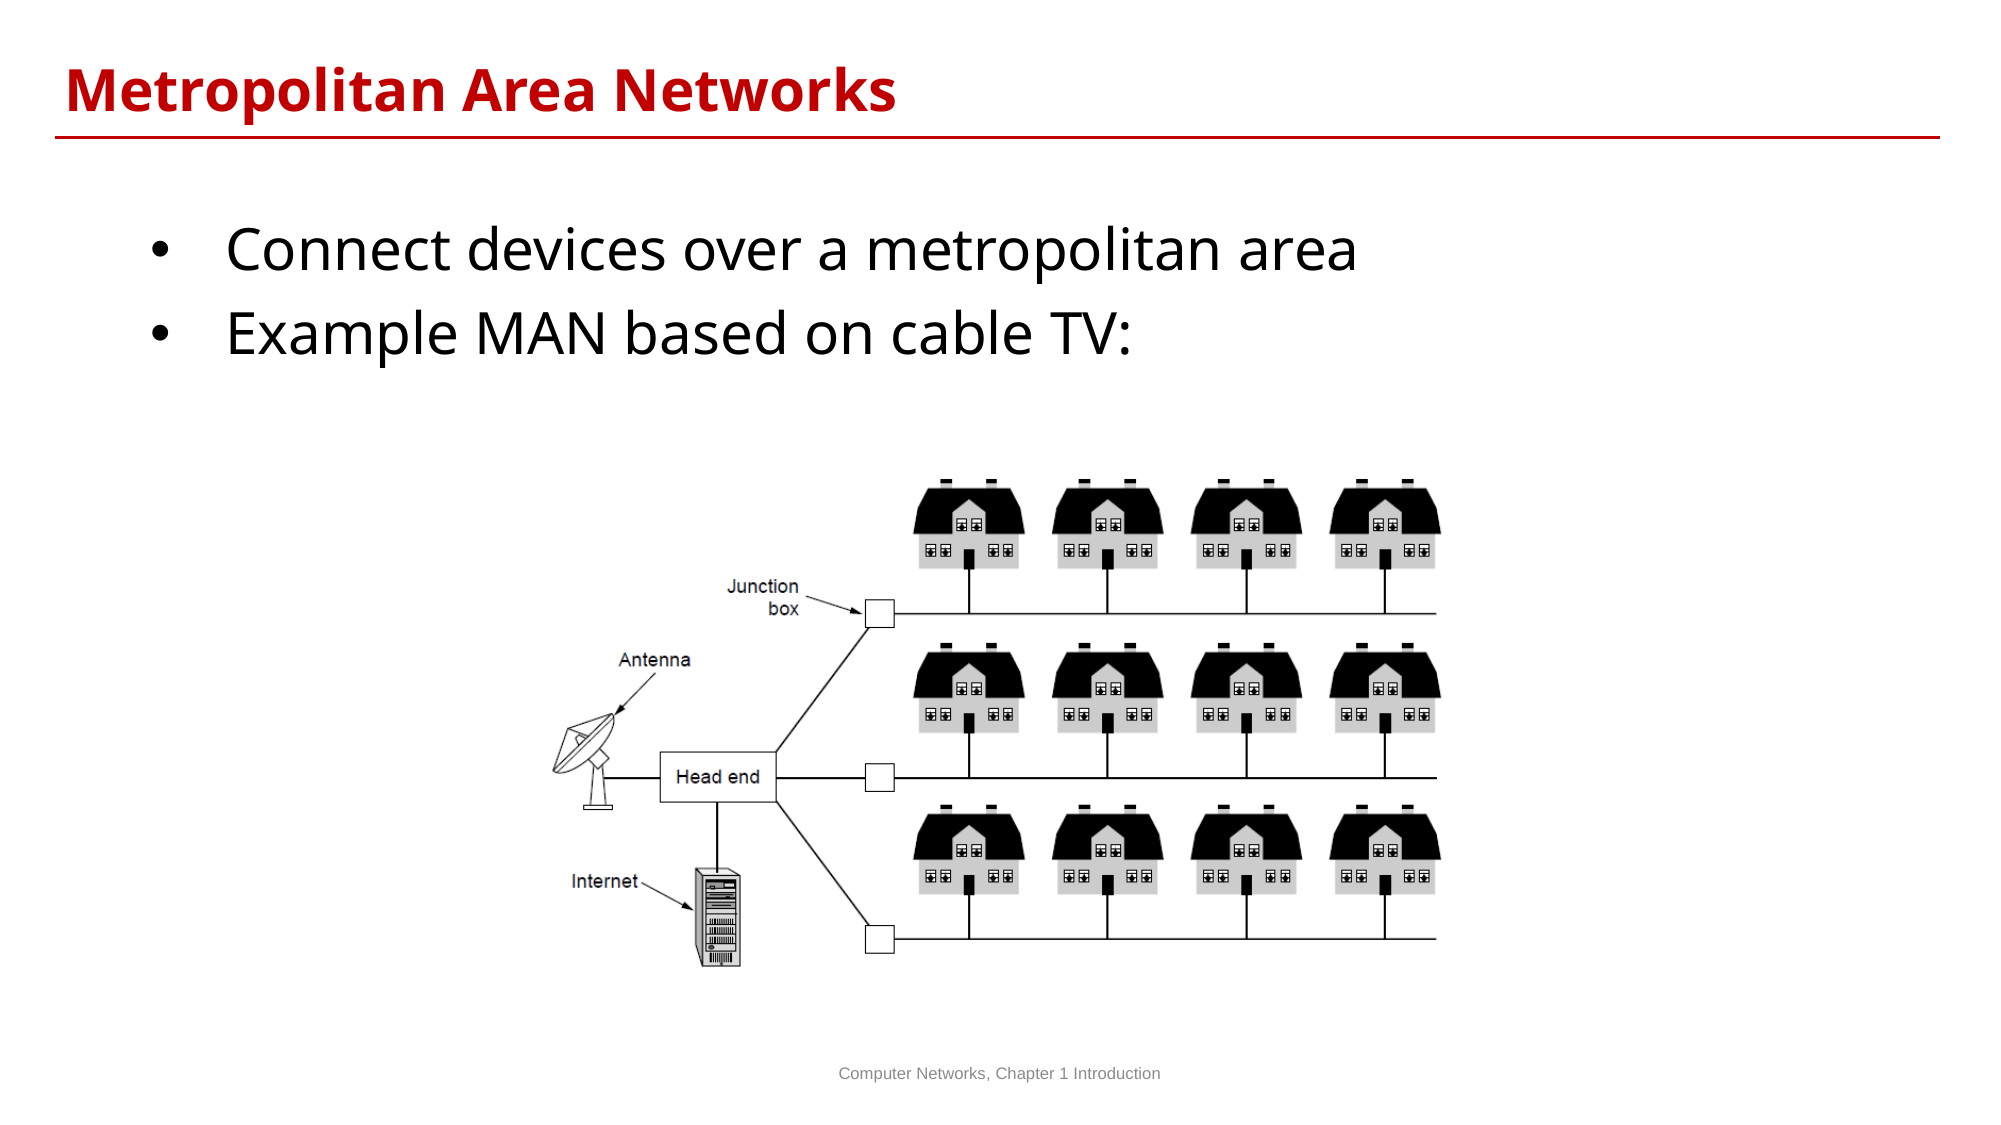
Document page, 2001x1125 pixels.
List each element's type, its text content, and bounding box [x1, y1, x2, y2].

picture [545, 462, 1454, 990]
text_box Metropolitan Area Networks [49, 45, 1972, 130]
list Connect devices over a metropolitan area Example MAN based on cable TV: [135, 212, 1820, 402]
footer Computer Networks, Chapter 1 Introduction [662, 1042, 1338, 1103]
